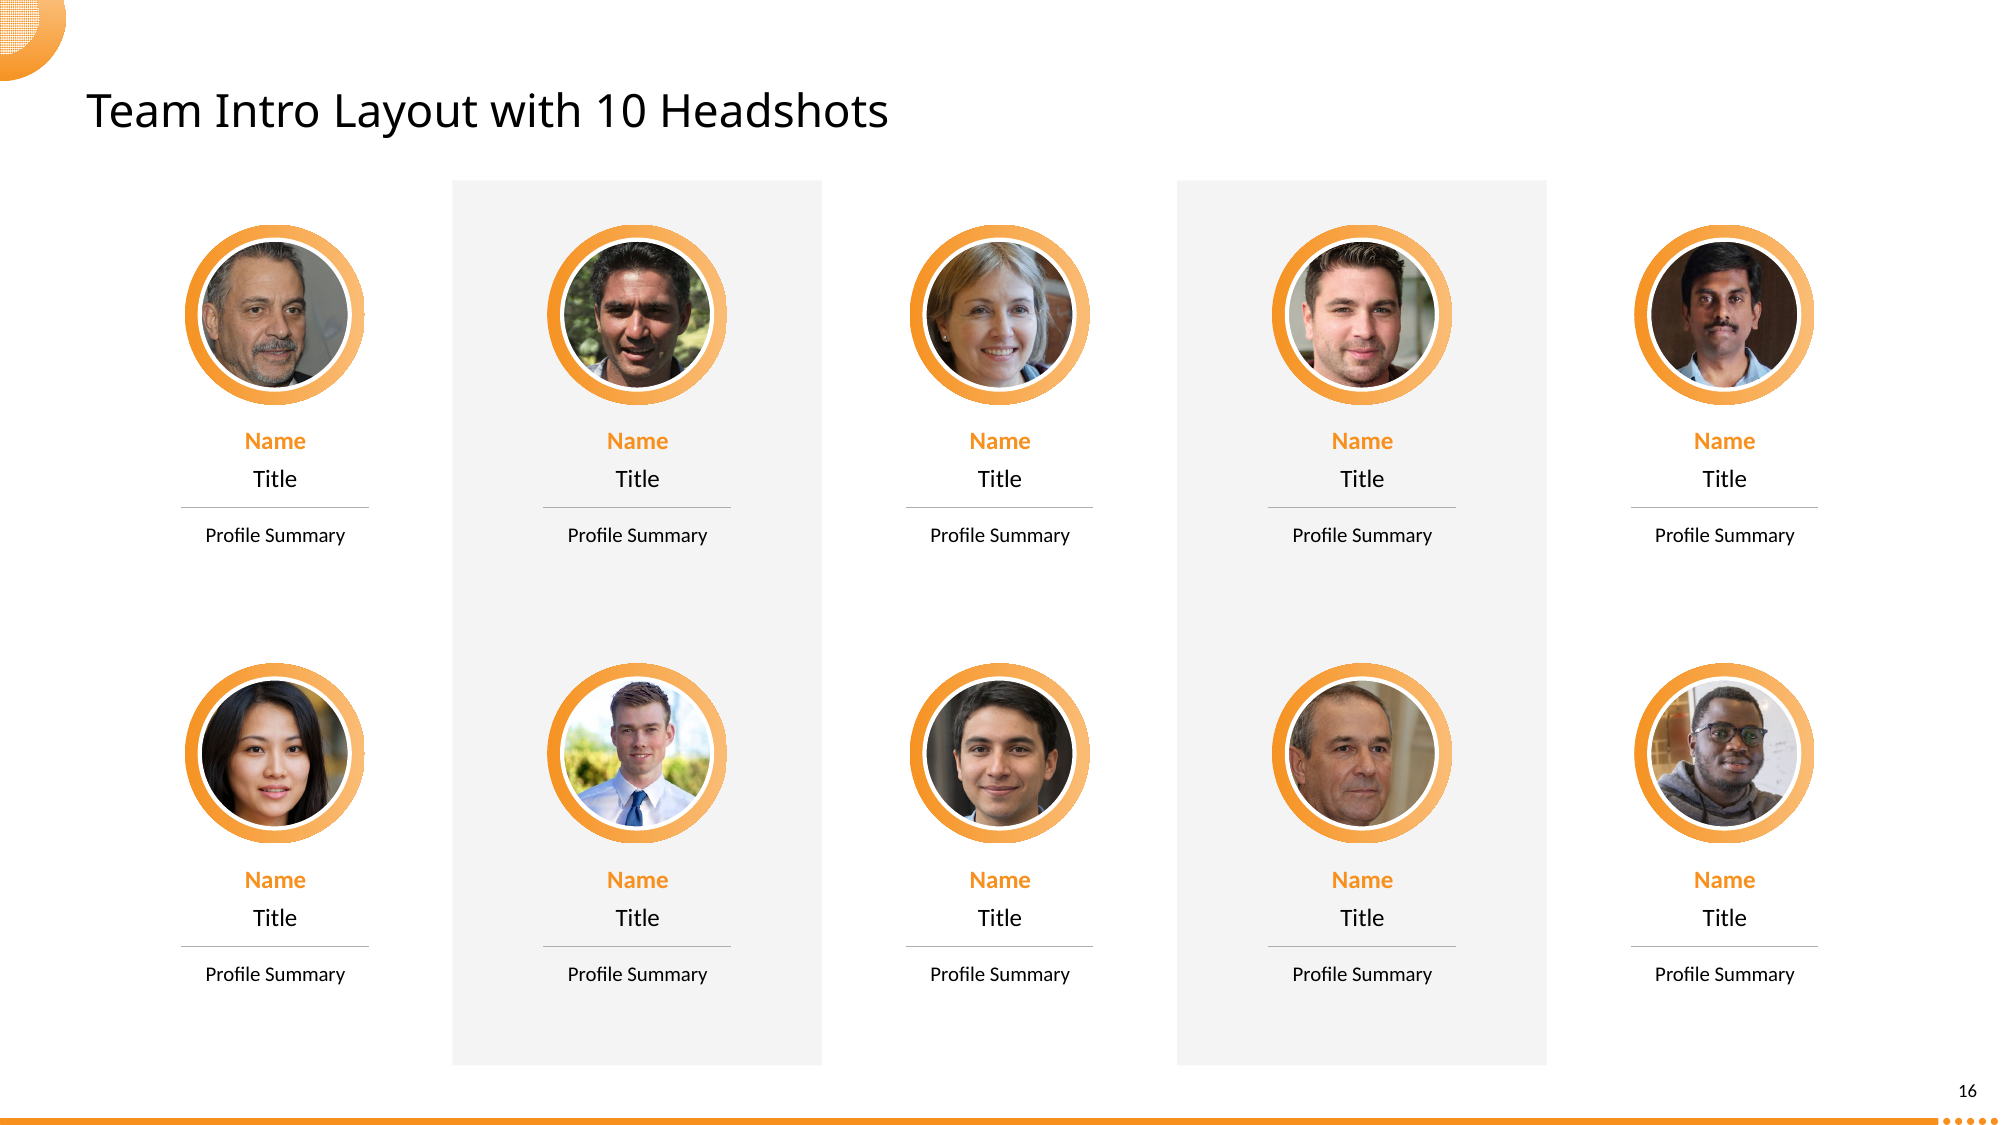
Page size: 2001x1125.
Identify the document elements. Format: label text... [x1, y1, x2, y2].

list Profile Summary [124, 960, 425, 1001]
picture [562, 239, 713, 390]
list Name [124, 424, 425, 462]
list Name [849, 863, 1150, 901]
picture [199, 678, 350, 829]
picture [924, 239, 1075, 390]
picture [1649, 678, 1800, 829]
list Title [1211, 462, 1512, 503]
list Profile Summary [487, 960, 788, 1001]
picture [1649, 239, 1800, 390]
list Name [487, 863, 788, 901]
list Title [1574, 901, 1875, 942]
picture [1286, 239, 1437, 390]
list Name [124, 863, 425, 901]
list Title [1211, 901, 1512, 942]
list Name [849, 424, 1150, 462]
list Profile Summary [1574, 521, 1875, 562]
list Profile Summary [124, 521, 425, 562]
list Profile Summary [1574, 960, 1875, 1001]
list Title [124, 901, 425, 942]
list Profile Summary [1211, 521, 1512, 562]
list Profile Summary [849, 960, 1150, 1001]
picture [924, 678, 1075, 829]
list Name [1574, 424, 1875, 462]
list Title [849, 462, 1150, 503]
list Title [1574, 462, 1875, 503]
list Title [849, 901, 1150, 942]
picture [562, 678, 713, 829]
picture [199, 239, 350, 390]
list Title [487, 901, 788, 942]
list Profile Summary [487, 521, 788, 562]
list Name [1574, 863, 1875, 901]
list Team Intro Layout with 10 Headshots [86, 81, 1914, 182]
list Title [124, 462, 425, 503]
list Name [487, 424, 788, 462]
list Profile Summary [1211, 960, 1512, 1001]
list Name [1211, 863, 1512, 901]
list Title [487, 462, 788, 503]
list Profile Summary [849, 521, 1150, 562]
picture [1286, 678, 1437, 829]
list Name [1211, 424, 1512, 462]
